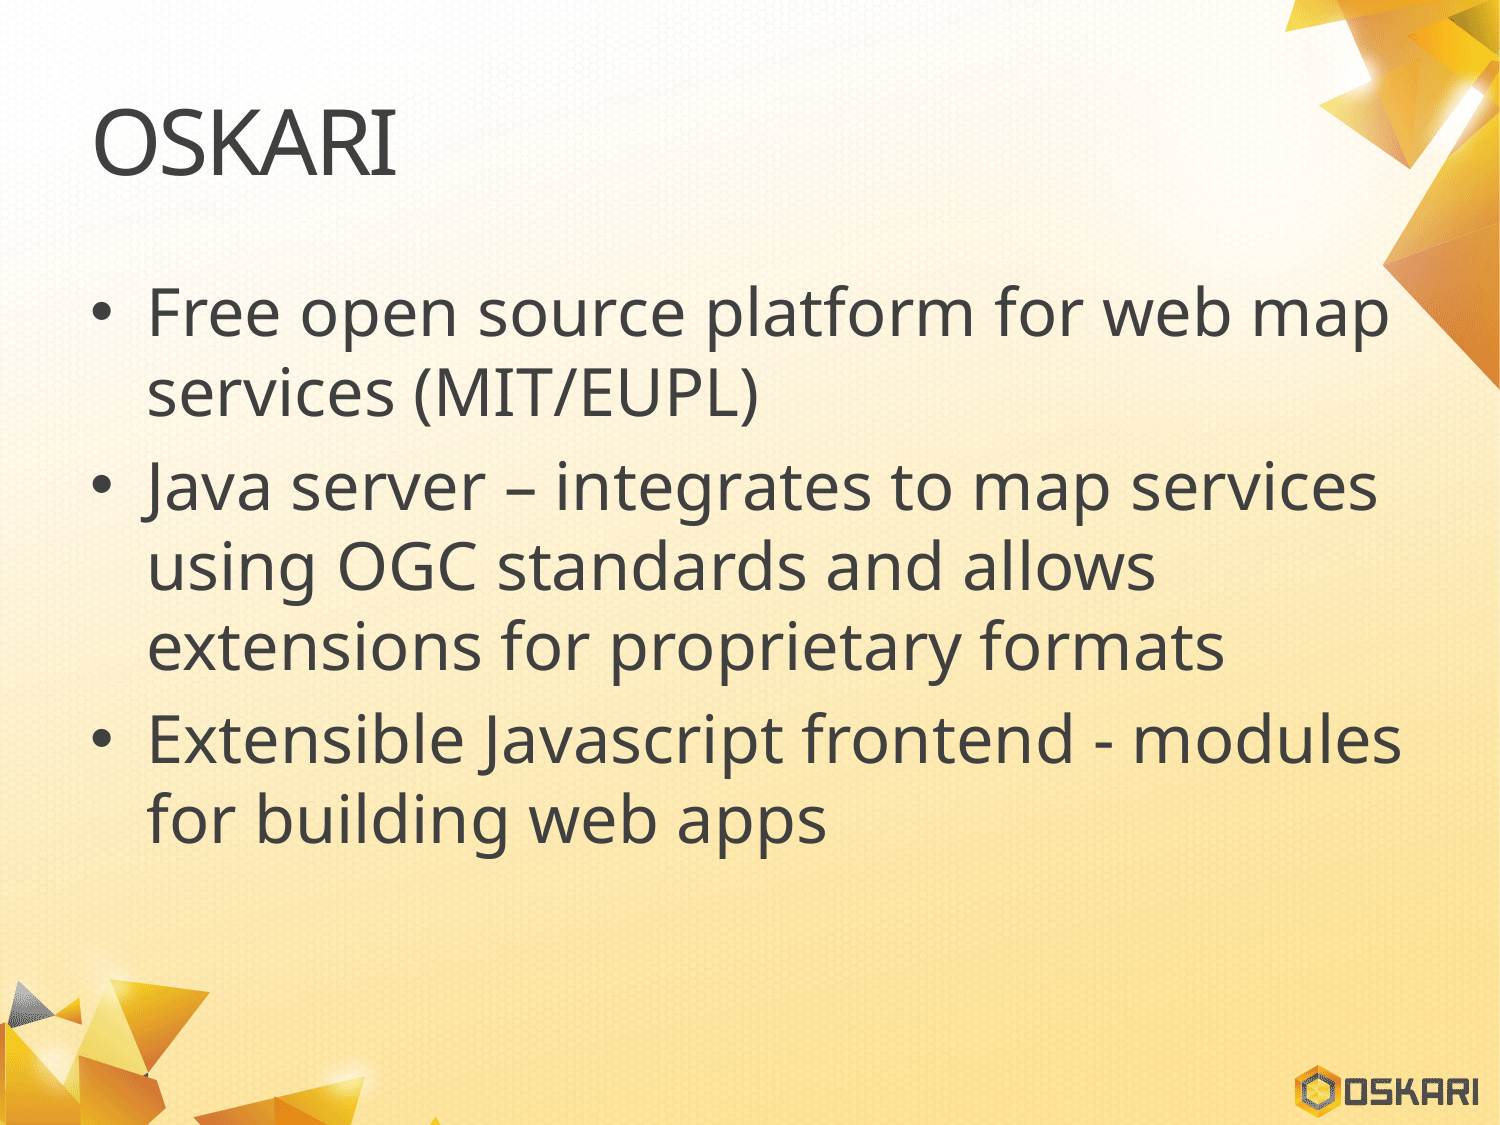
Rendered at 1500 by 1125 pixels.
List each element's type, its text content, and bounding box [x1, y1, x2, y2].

title Oskari [75, 45, 1425, 233]
list Free open source platform for web map services (MIT/EUPL) Java server – integrates to map services using OGC standards and allows extensions for proprietary formats Extensible Javascript frontend - modules for building web apps [75, 262, 1425, 971]
picture [0, 0, 1500, 1125]
